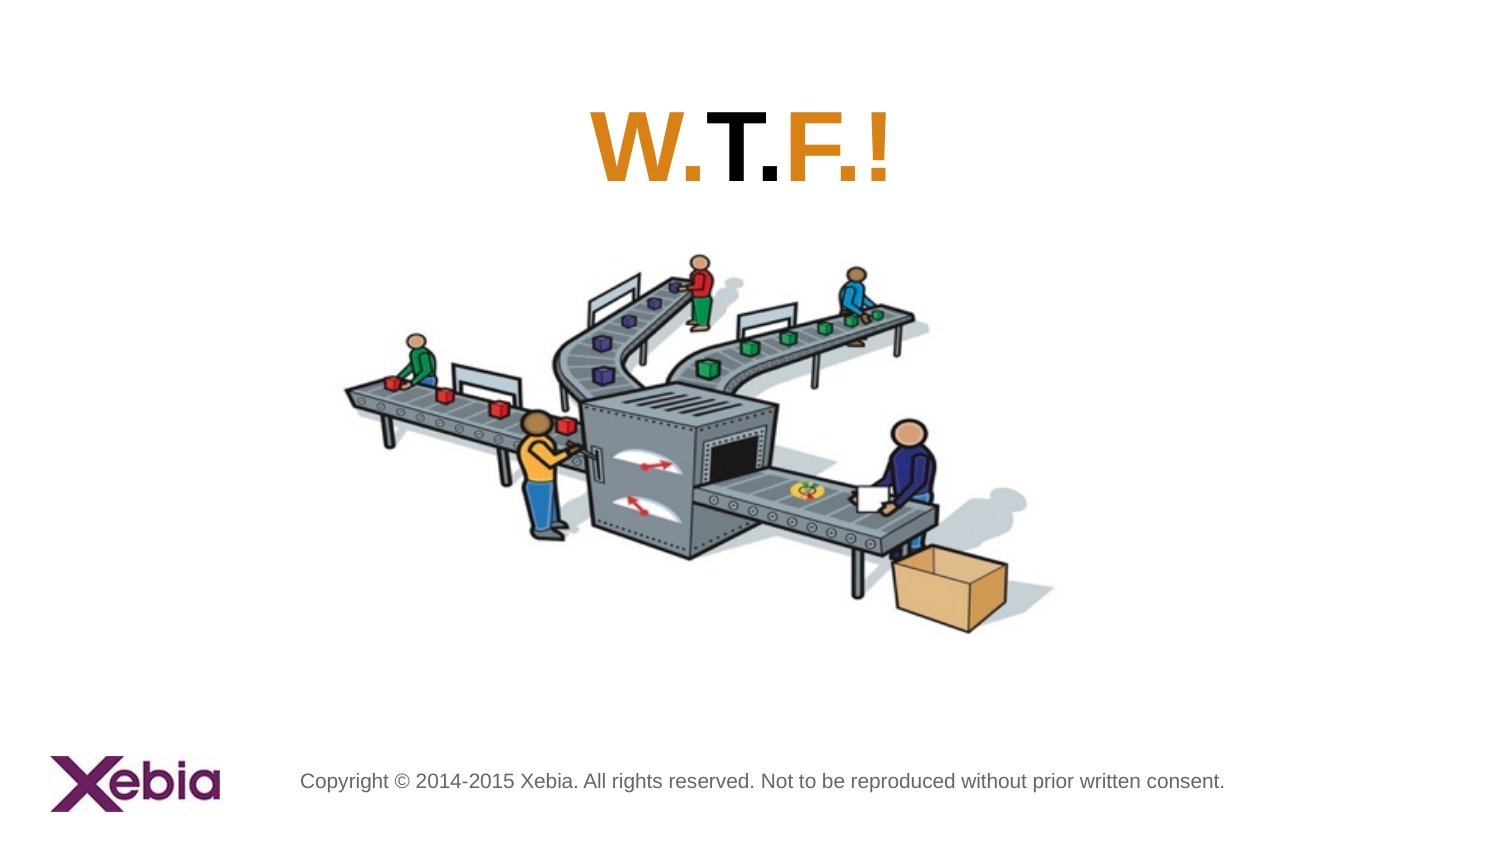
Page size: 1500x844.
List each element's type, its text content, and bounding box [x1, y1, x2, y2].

picture [50, 756, 220, 813]
picture [324, 216, 1074, 673]
title W.T.F.! [50, 26, 1410, 217]
text_box Copyright © 2014-2015 Xebia. All rights reserved. Not to be reproduced without prior written consent. [285, 752, 1401, 808]
